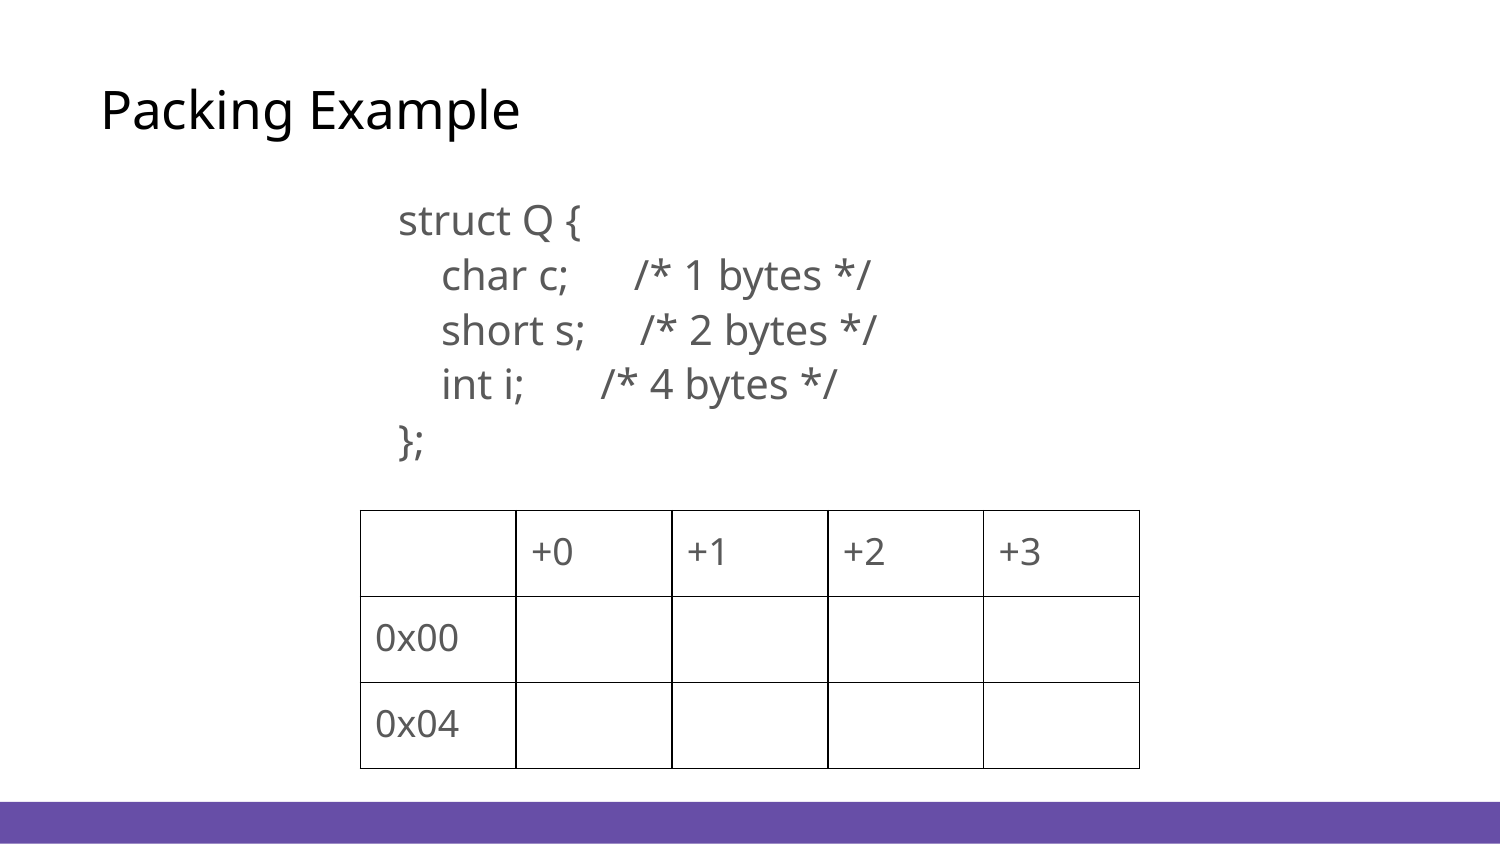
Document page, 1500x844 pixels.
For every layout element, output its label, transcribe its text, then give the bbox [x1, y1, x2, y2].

table_header +3 [984, 511, 1139, 596]
list struct Q { char c; /* 1 bytes */ short s; /* 2 bytes */ int i; /* 4 bytes */ }; [383, 196, 1117, 491]
table_header +0 [517, 511, 671, 596]
table_cell [517, 597, 671, 682]
table_cell [673, 597, 827, 682]
table_cell [984, 597, 1139, 682]
table_cell [673, 683, 827, 768]
table_header [361, 511, 515, 596]
table_cell [829, 597, 983, 682]
table_header +1 [673, 511, 827, 596]
table_cell [517, 683, 671, 768]
table_header +2 [829, 511, 983, 596]
table_cell 0x04 [361, 683, 515, 768]
title Packing Example [85, 61, 1415, 156]
table_cell 0x00 [361, 597, 515, 682]
table_cell [984, 683, 1139, 768]
table_cell [829, 683, 983, 768]
